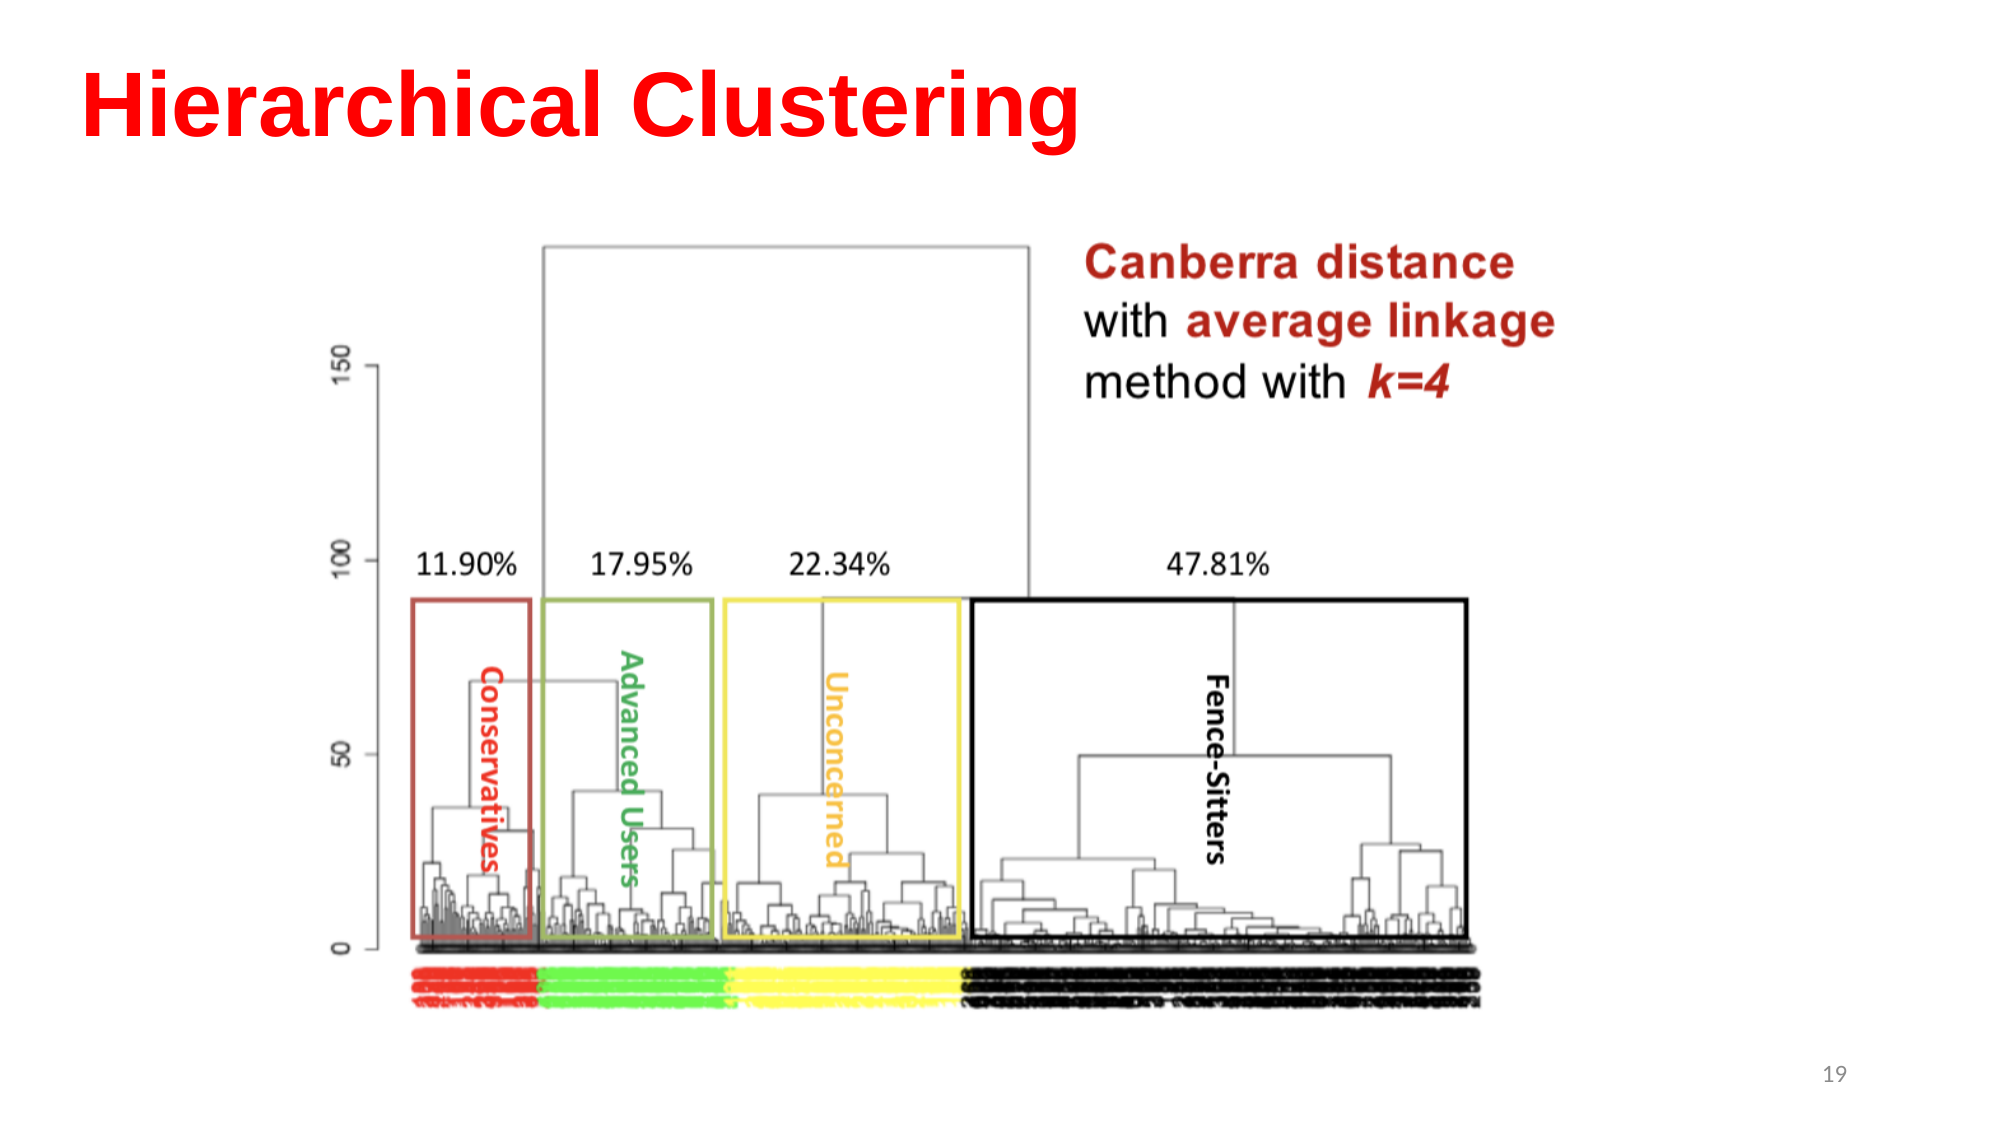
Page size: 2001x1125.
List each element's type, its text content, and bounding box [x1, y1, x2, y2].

slide_number 19 [1412, 1042, 1863, 1103]
picture [265, 172, 1681, 1089]
title Hierarchical Clustering [65, 41, 1791, 173]
